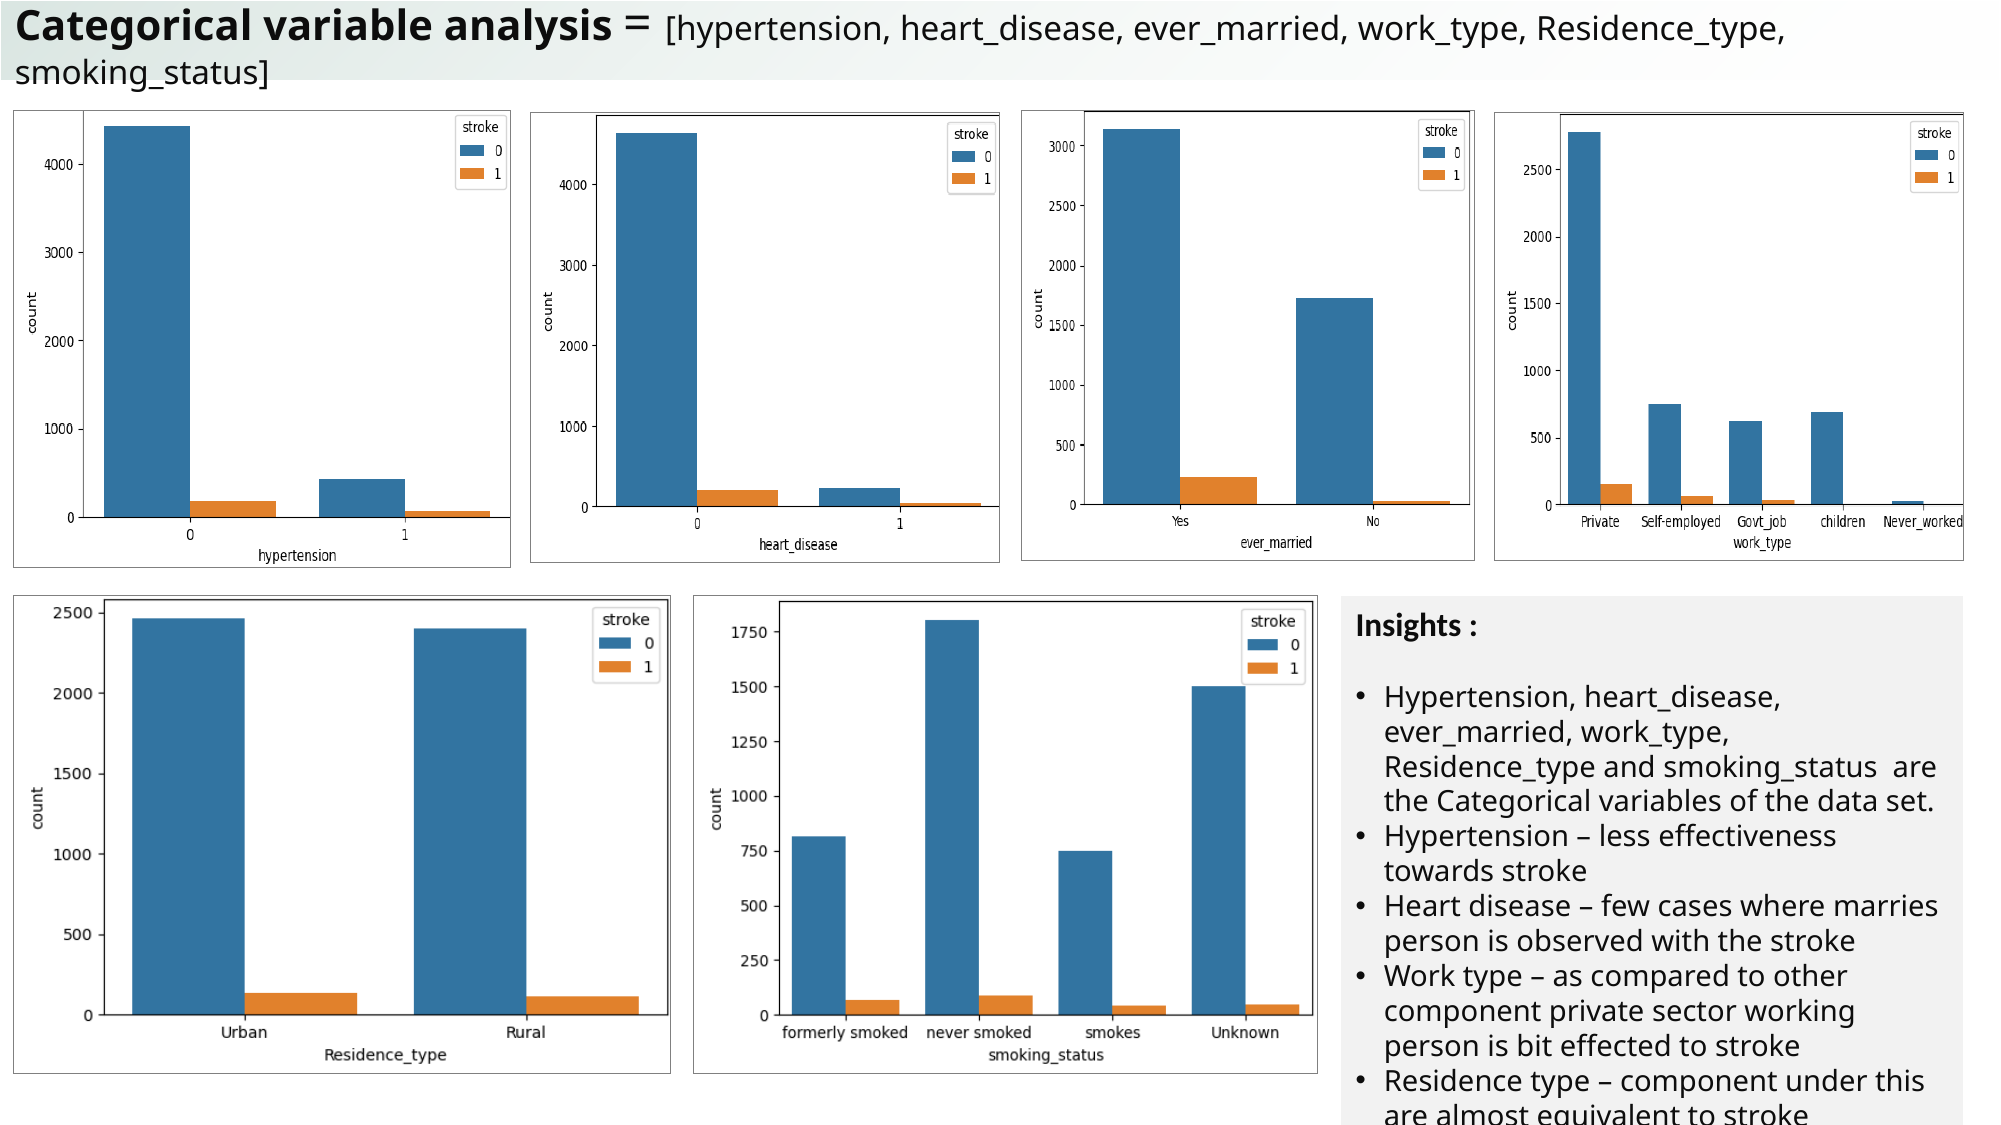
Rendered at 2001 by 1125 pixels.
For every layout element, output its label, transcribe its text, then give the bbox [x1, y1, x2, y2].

text_box Categorical variable analysis = [hypertension, heart_disease, ever_married, work_type, Residence_type, smoking_status] [0, 0, 2000, 83]
picture [1493, 111, 1965, 561]
picture [529, 111, 1001, 563]
picture [12, 595, 671, 1075]
picture [1021, 109, 1475, 561]
text_box Insights : Hypertension, heart_disease, ever_married, work_type, Residence_type and smoking_status are the Categorical variables of the data set. Hypertension – less effectiveness towards stroke Heart disease – few cases where marries person is observed with the stroke Work type – as compared to other component private sector working person is bit effected to stroke Residence type – component under this are almost equivalent to stroke [1340, 595, 1964, 1125]
picture [12, 109, 511, 568]
picture [693, 595, 1318, 1075]
